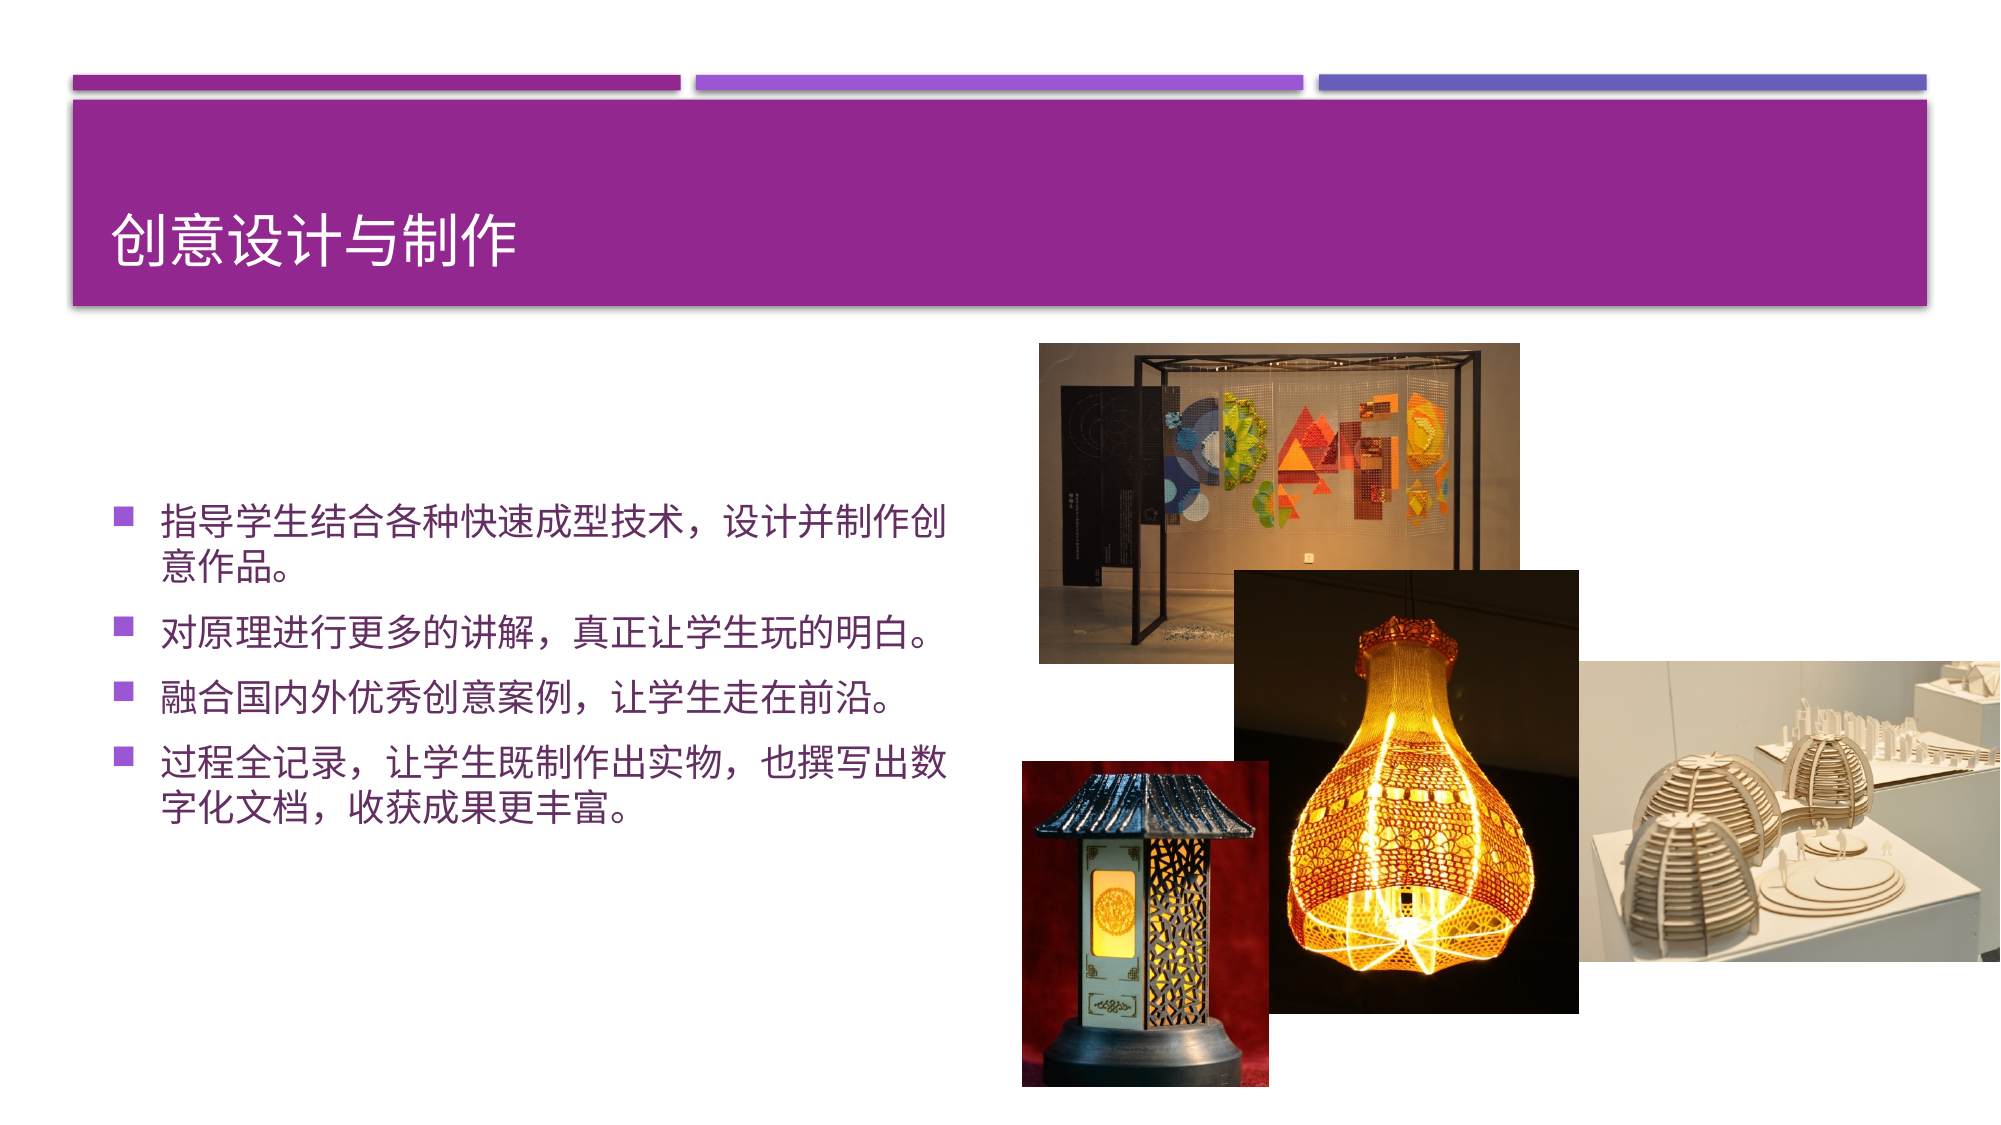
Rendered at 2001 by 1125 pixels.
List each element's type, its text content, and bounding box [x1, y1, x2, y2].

picture [1021, 569, 2000, 1087]
title 创意设计与制作 [95, 119, 1905, 282]
list 指导学生结合各种快速成型技术，设计并制作创意作品。 对原理进行更多的讲解，真正让学生玩的明白。 融合国内外优秀创意案例，让学生走在前沿。 过程全记录，让学生既制作出实物，也撰写出数字化文档，收获成果更丰富。 [95, 365, 985, 962]
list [1039, 342, 1521, 664]
